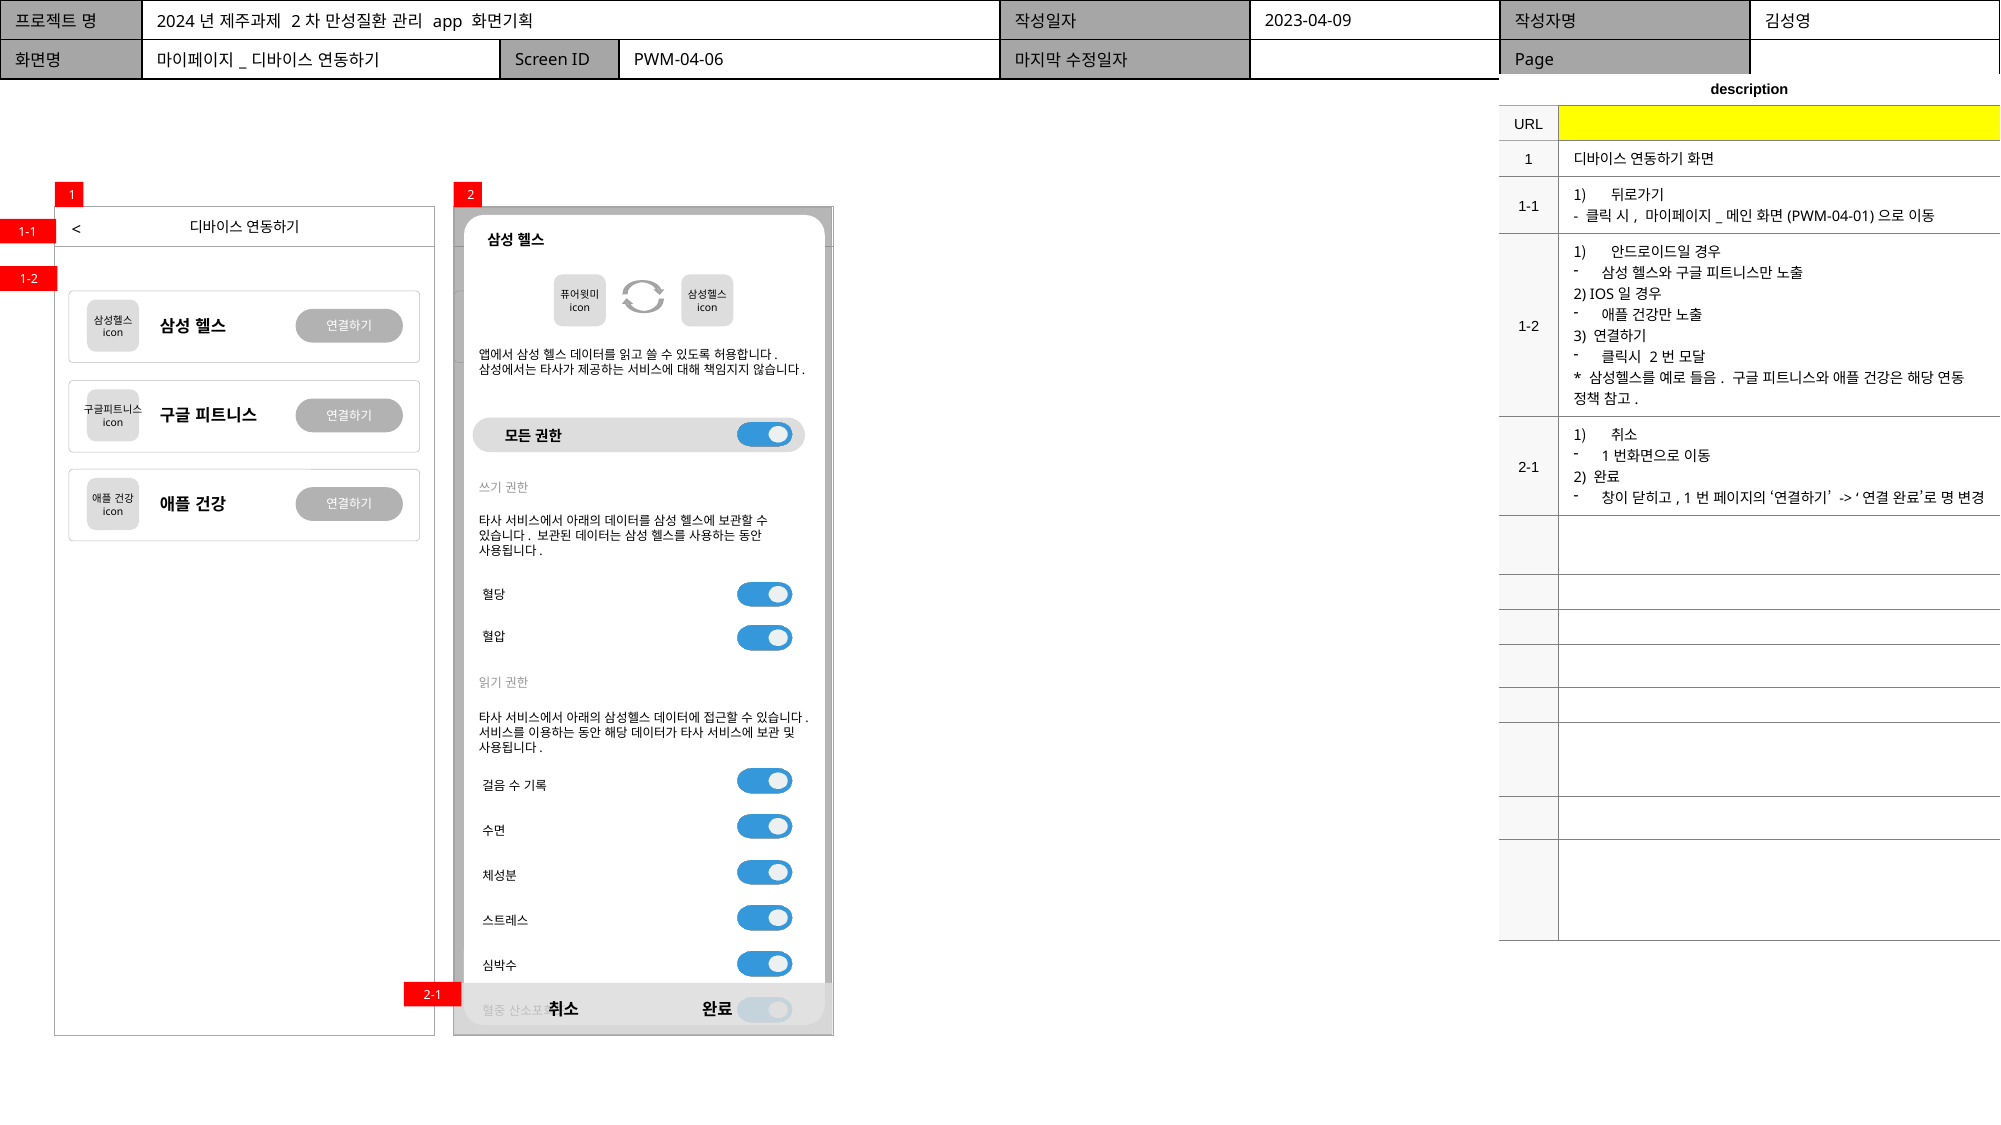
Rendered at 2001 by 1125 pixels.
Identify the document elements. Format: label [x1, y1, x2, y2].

table_header [143, 1, 999, 39]
table_cell [1559, 797, 2000, 839]
table_cell [1559, 106, 2000, 140]
table_cell [1559, 840, 2000, 940]
picture [734, 568, 795, 664]
table_cell [1001, 40, 1249, 78]
table_header [1001, 1, 1249, 39]
table_cell [1499, 177, 1558, 233]
table_cell [501, 40, 618, 78]
table_cell [1499, 234, 1558, 416]
table_cell [1, 40, 141, 78]
table_cell [1499, 417, 1558, 515]
picture [734, 754, 795, 1036]
table_cell [1499, 141, 1558, 176]
table_cell [1559, 688, 2000, 722]
table_cell [1499, 106, 1558, 140]
table_cell [1559, 645, 2000, 687]
table_cell [1499, 575, 1558, 609]
table_header [1251, 1, 1499, 39]
table_header [1, 1, 141, 39]
table_cell [1499, 645, 1558, 687]
table_cell [1559, 234, 2000, 416]
table_cell [1499, 840, 1558, 940]
table_cell [1751, 40, 1999, 74]
table_header [1499, 74, 2000, 105]
table_cell [1251, 40, 1499, 78]
table_cell [1499, 688, 1558, 722]
table_cell [1499, 723, 1558, 796]
table_cell [1499, 797, 1558, 839]
table_header [1751, 1, 1999, 39]
table_cell [1559, 141, 2000, 176]
table_cell [1559, 723, 2000, 796]
table_cell [143, 40, 499, 78]
table_cell [1501, 40, 1749, 74]
table_cell [1499, 610, 1558, 644]
table_cell [1559, 610, 2000, 644]
table_cell [1559, 417, 2000, 515]
table_cell [620, 40, 999, 78]
table_cell [1559, 516, 2000, 574]
table_header [1501, 1, 1749, 39]
picture [734, 408, 795, 460]
text_box [0, 181, 849, 1071]
table_cell [1559, 575, 2000, 609]
table_cell [1559, 177, 2000, 233]
table_cell [1499, 516, 1558, 574]
